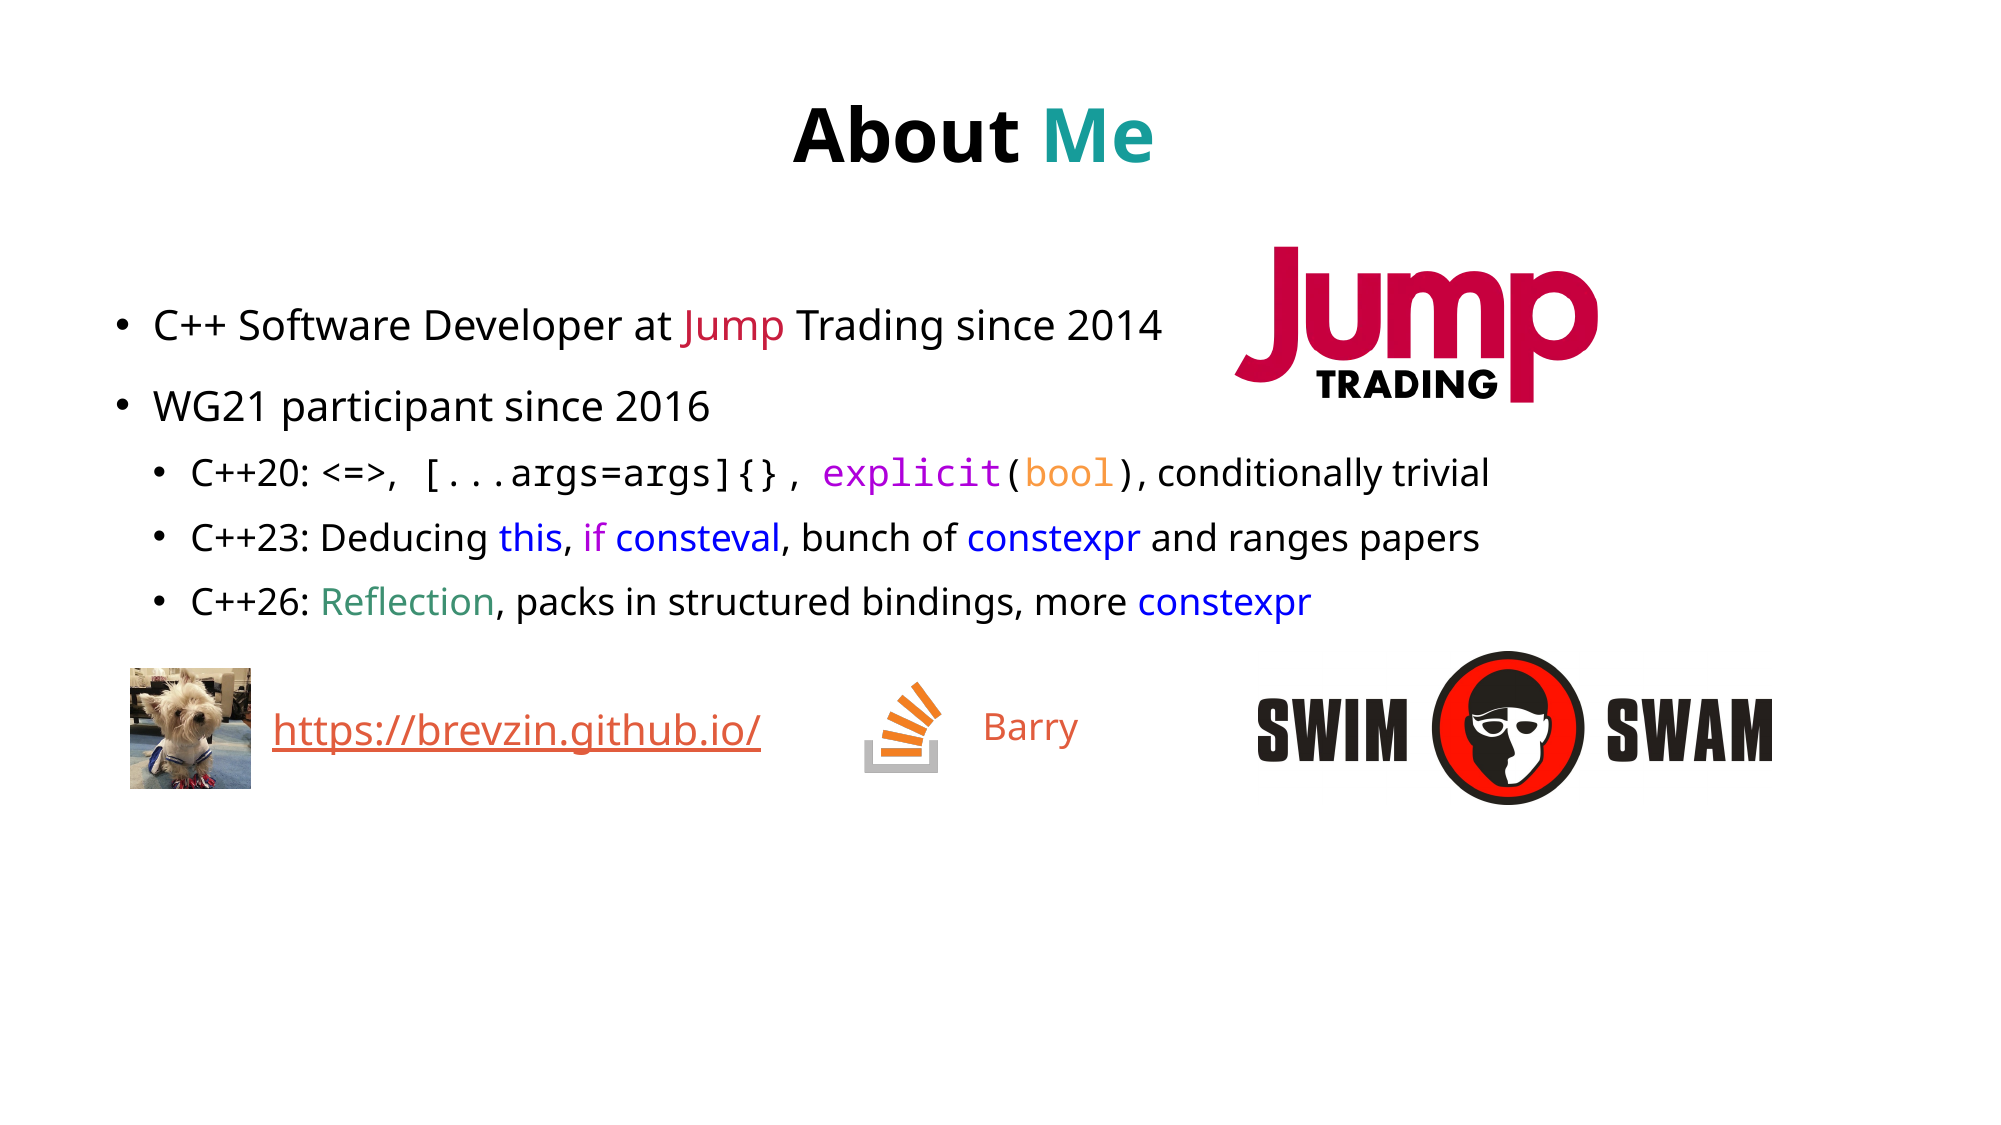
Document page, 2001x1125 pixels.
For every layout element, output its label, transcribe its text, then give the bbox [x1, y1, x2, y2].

picture [130, 668, 251, 790]
text_box https://brevzin.github.io/ [257, 696, 794, 768]
title About Me [100, 90, 1849, 276]
picture [1258, 651, 1772, 805]
picture [1234, 246, 1598, 403]
picture [841, 666, 967, 792]
text_box Barry [967, 695, 1094, 755]
list C++ Software Developer at Jump Trading since 2014 WG21 participant since 2016 C++20: <=>, [...args=args]{} , explicit(bool), conditionally trivial C++23: Deducing this, if consteval, bunch of constexpr and ranges papers C++26: Reflection, packs in structured bindings, more constexpr [100, 281, 1849, 1035]
